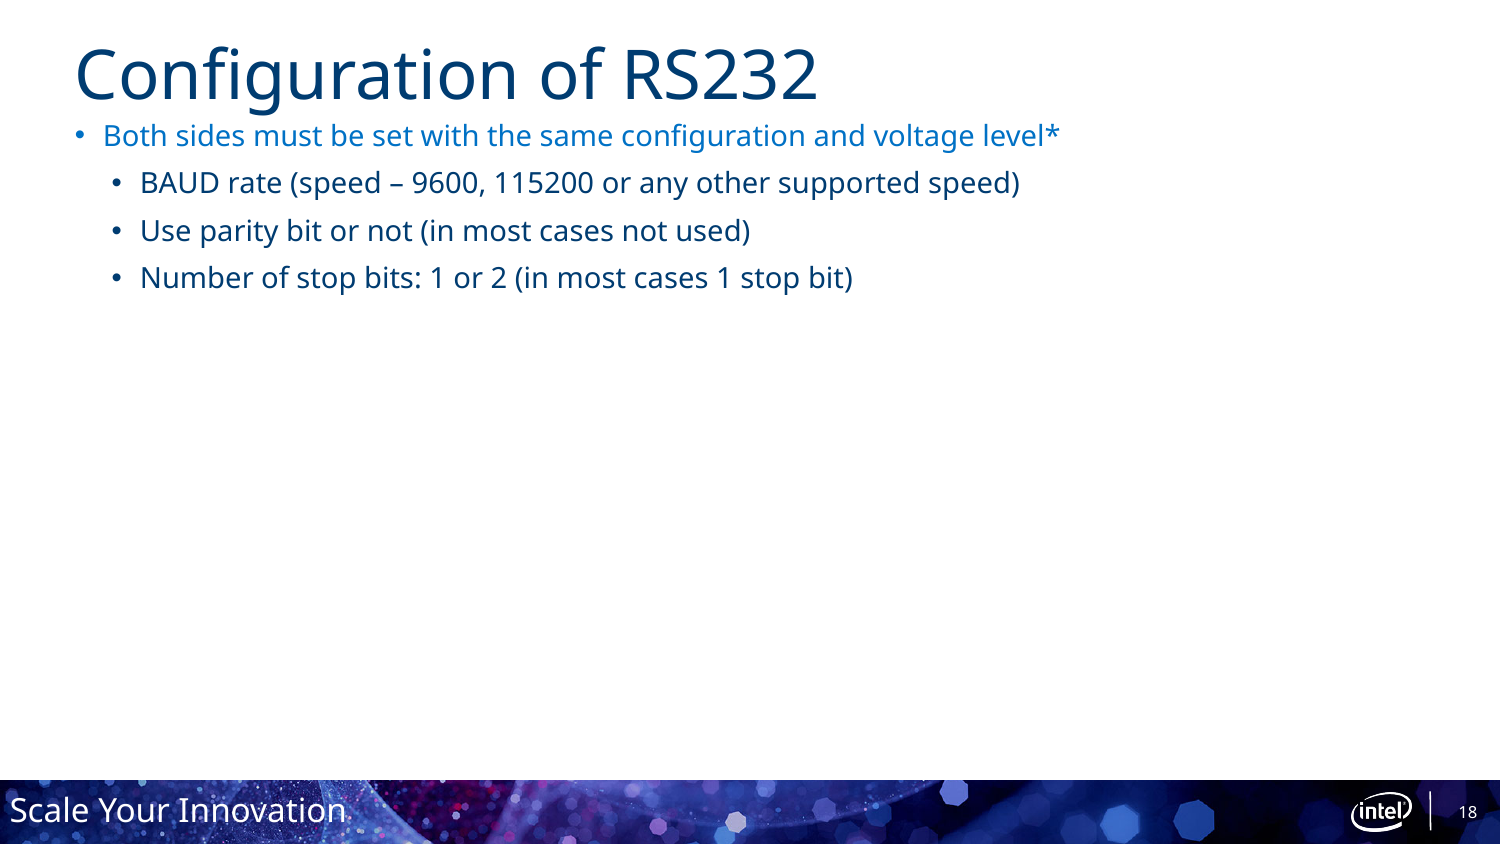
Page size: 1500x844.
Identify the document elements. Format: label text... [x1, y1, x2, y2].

slide_number 18 [1127, 791, 1478, 837]
title Configuration of RS232 [74, 50, 1425, 106]
picture [0, 780, 1500, 844]
list Both sides must be set with the same configuration and voltage level* BAUD rate (speed – 9600, 115200 or any other supported speed) Use parity bit or not (in most cases not used) Number of stop bits: 1 or 2 (in most cases 1 stop bit) [74, 117, 1425, 739]
